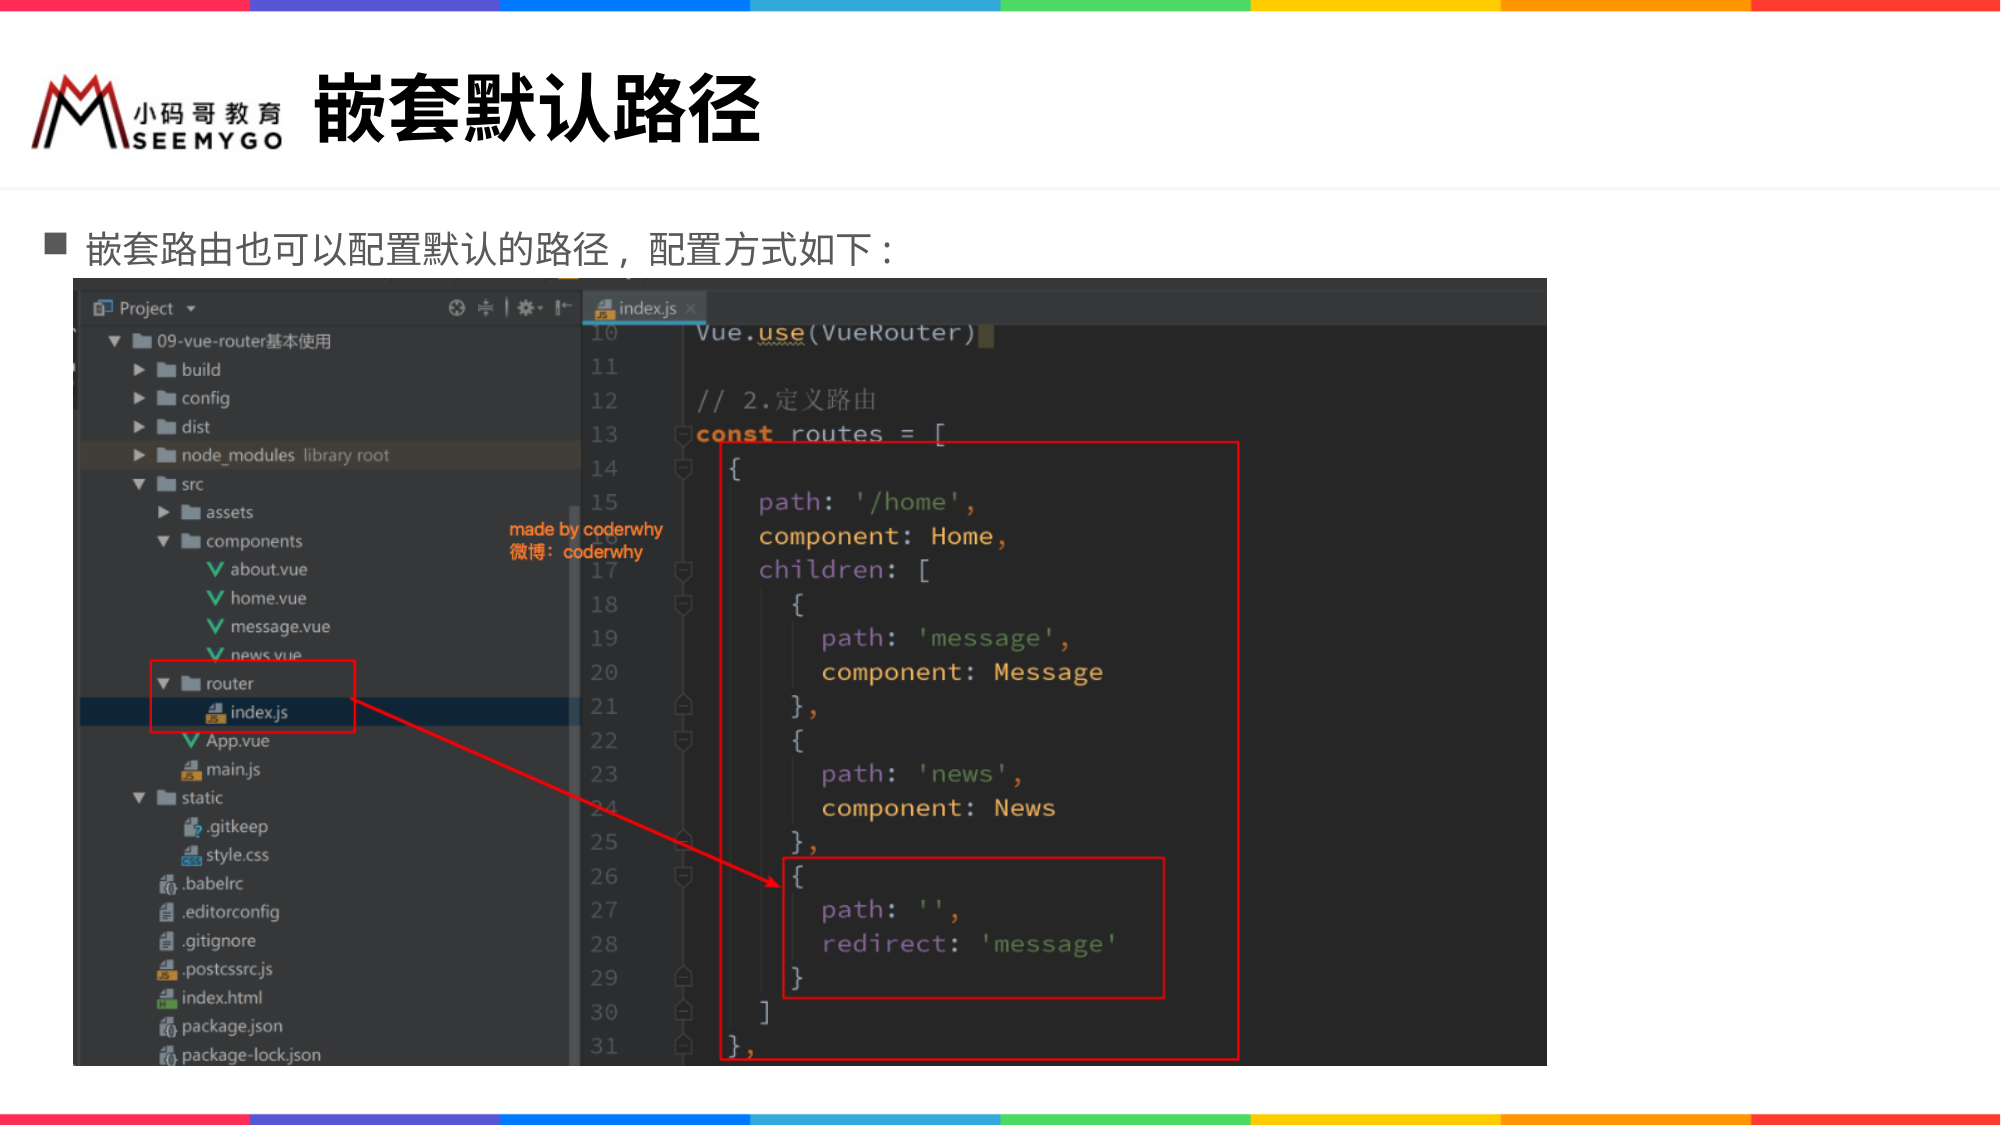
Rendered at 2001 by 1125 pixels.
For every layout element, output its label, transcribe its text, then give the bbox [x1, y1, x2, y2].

picture [0, 0, 2001, 1125]
title 嵌套默认路径 [297, 57, 1974, 167]
list 嵌套路由也可以配置默认的路径, 配置方式如下: [26, 196, 1974, 1106]
